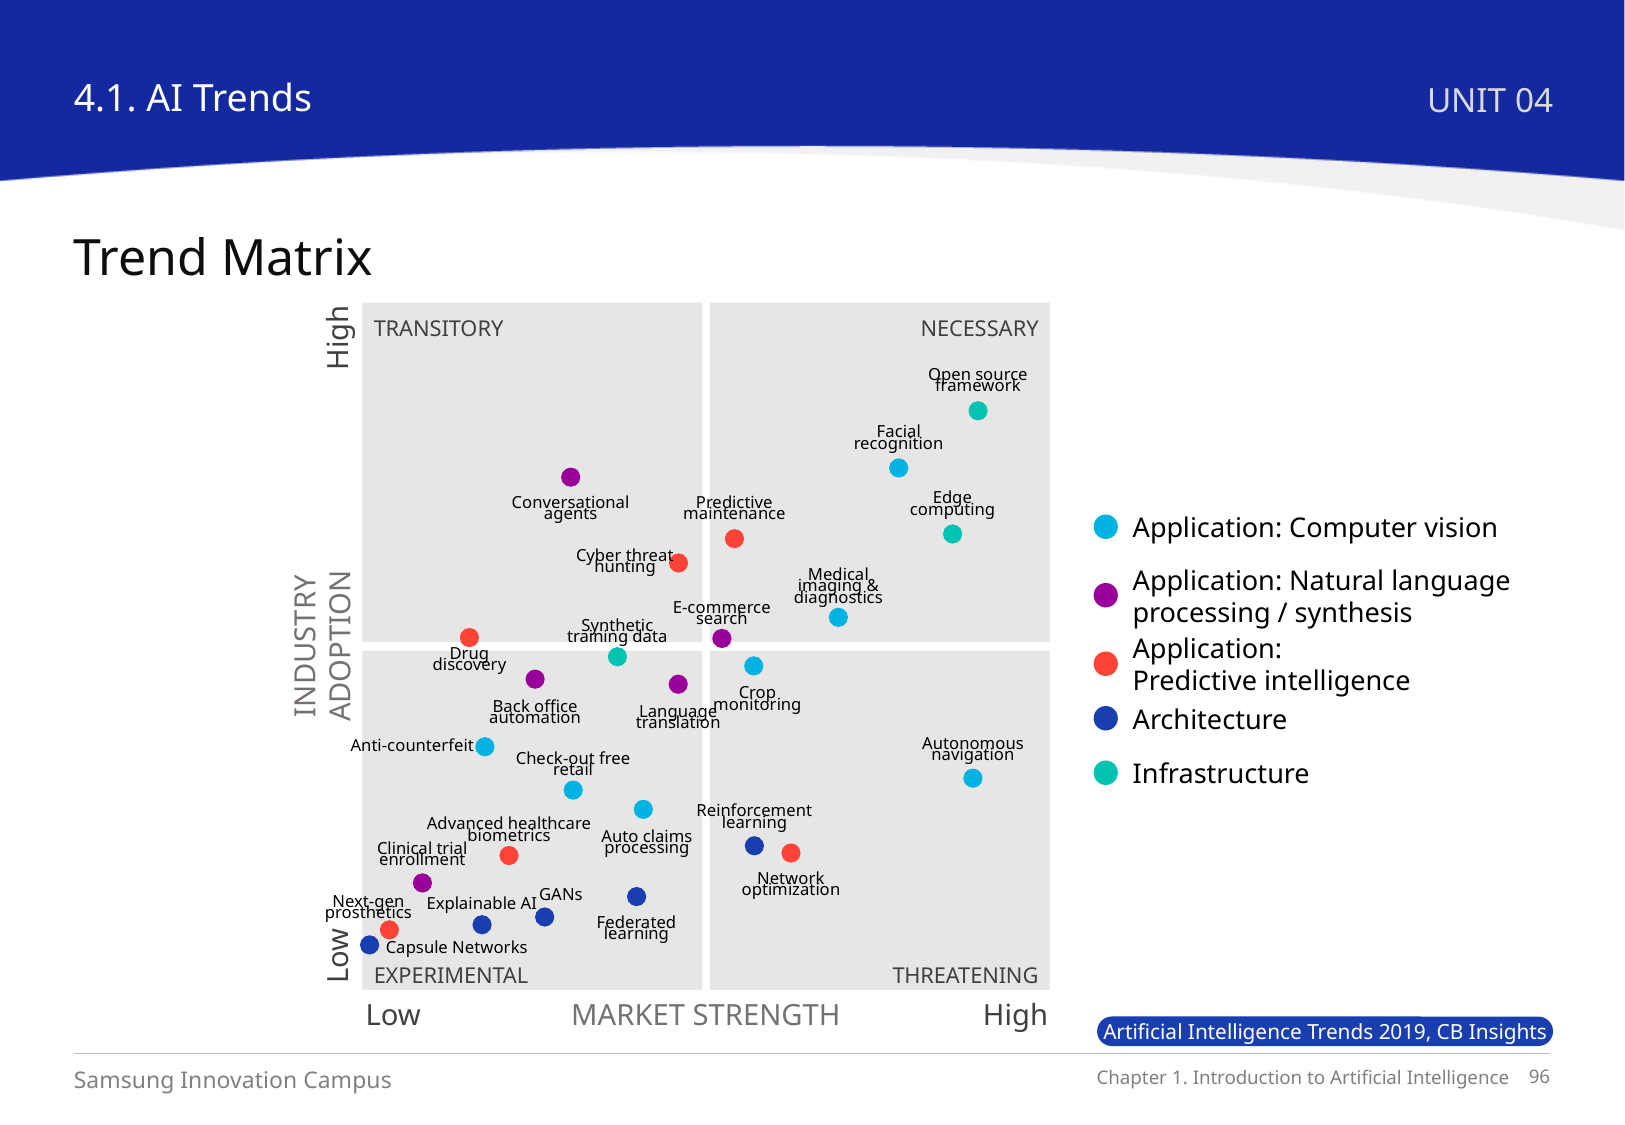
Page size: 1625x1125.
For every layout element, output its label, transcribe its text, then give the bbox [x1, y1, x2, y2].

text_box Trend Matrix [73, 224, 1552, 287]
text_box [304, 302, 1051, 1032]
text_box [1093, 510, 1531, 790]
picture [0, 0, 1625, 1125]
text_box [73, 73, 1554, 120]
text_box Artificial Intelligence Trends 2019, CB Insights [1096, 1015, 1555, 1048]
